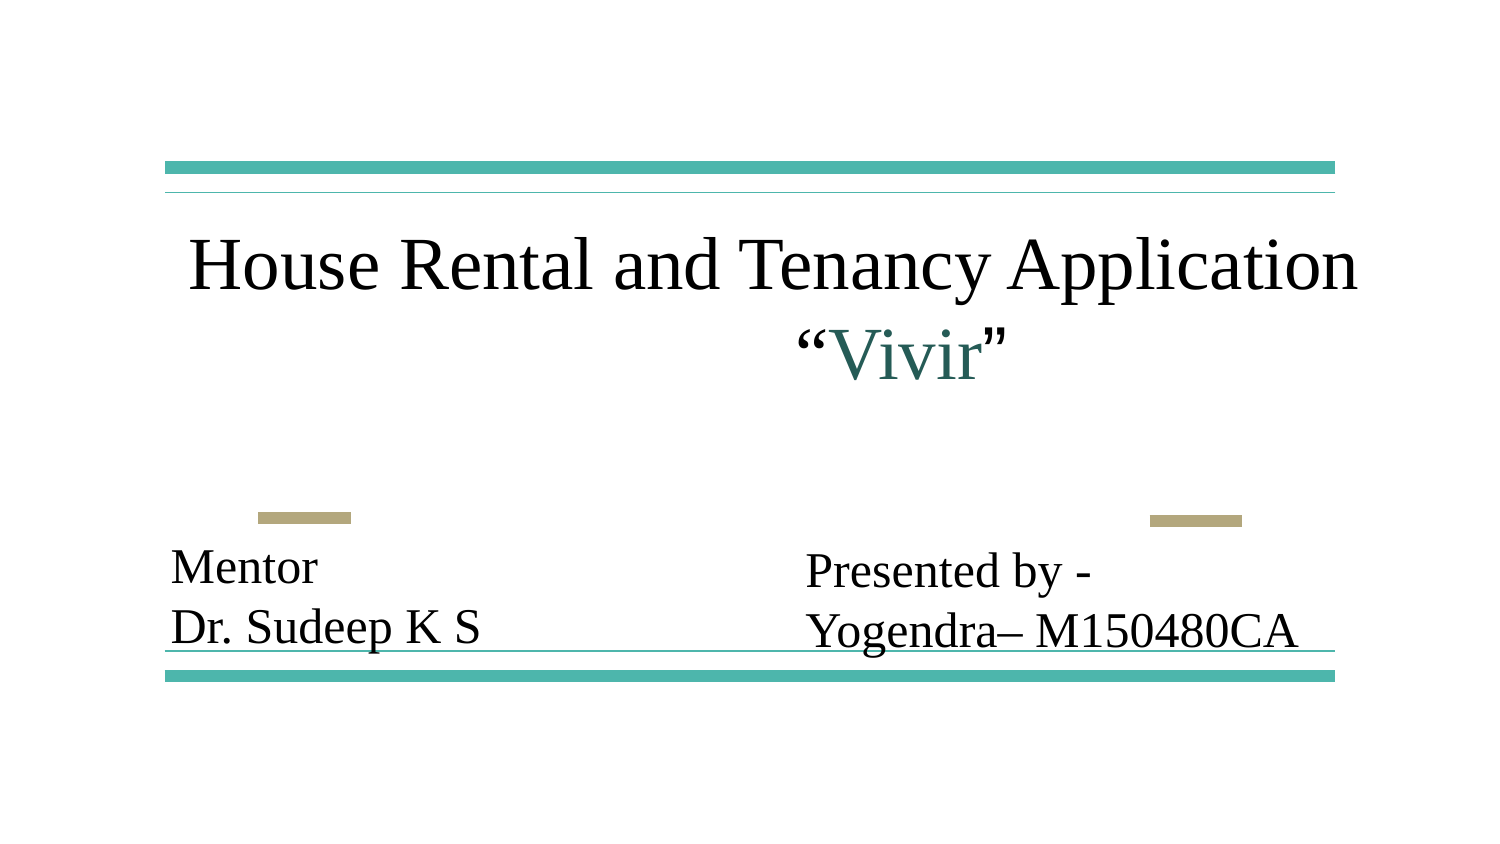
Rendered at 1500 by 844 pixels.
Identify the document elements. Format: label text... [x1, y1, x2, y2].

text_box Mentor Dr. Sudeep K S [155, 518, 527, 655]
text_box House Rental and Tenancy Application “Vivir” [48, 19, 1500, 829]
text_box Presented by - Yogendra– M150480CA [790, 522, 1333, 651]
